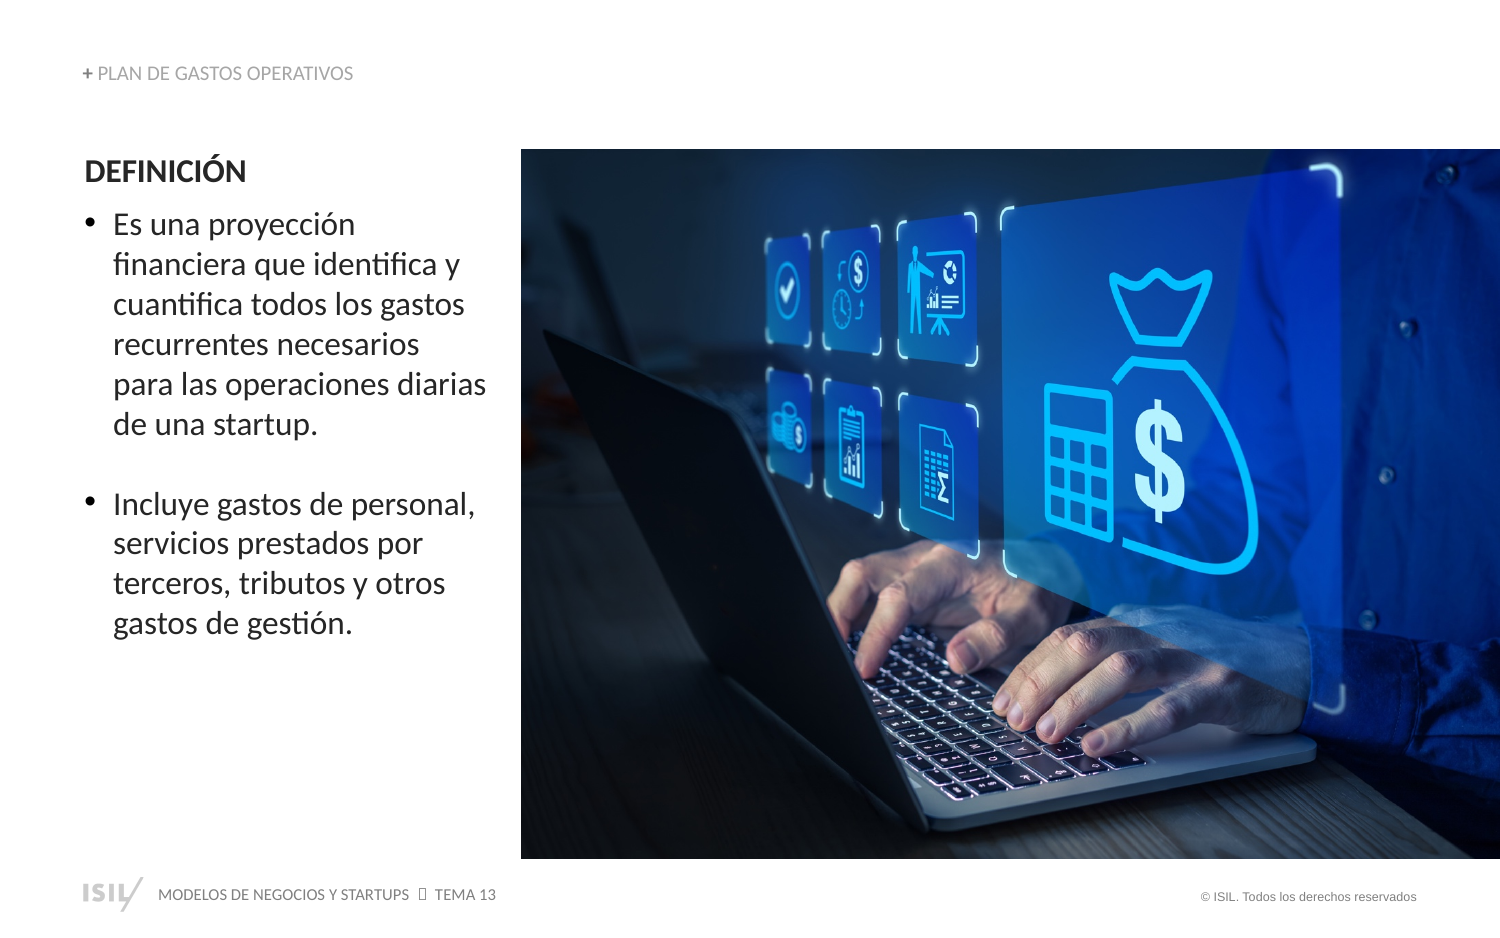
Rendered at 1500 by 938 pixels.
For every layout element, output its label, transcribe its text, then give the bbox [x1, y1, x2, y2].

text_box DEFINICIÓN Es una proyección financiera que identifica y cuantifica todos los gastos recurrentes necesarios para las operaciones diarias de una startup. Incluye gastos de personal, servicios prestados por terceros, tributos y otros gastos de gestión. [82, 149, 488, 642]
text_box + PLAN DE GASTOS OPERATIVOS [82, 61, 721, 85]
picture [521, 149, 1500, 859]
